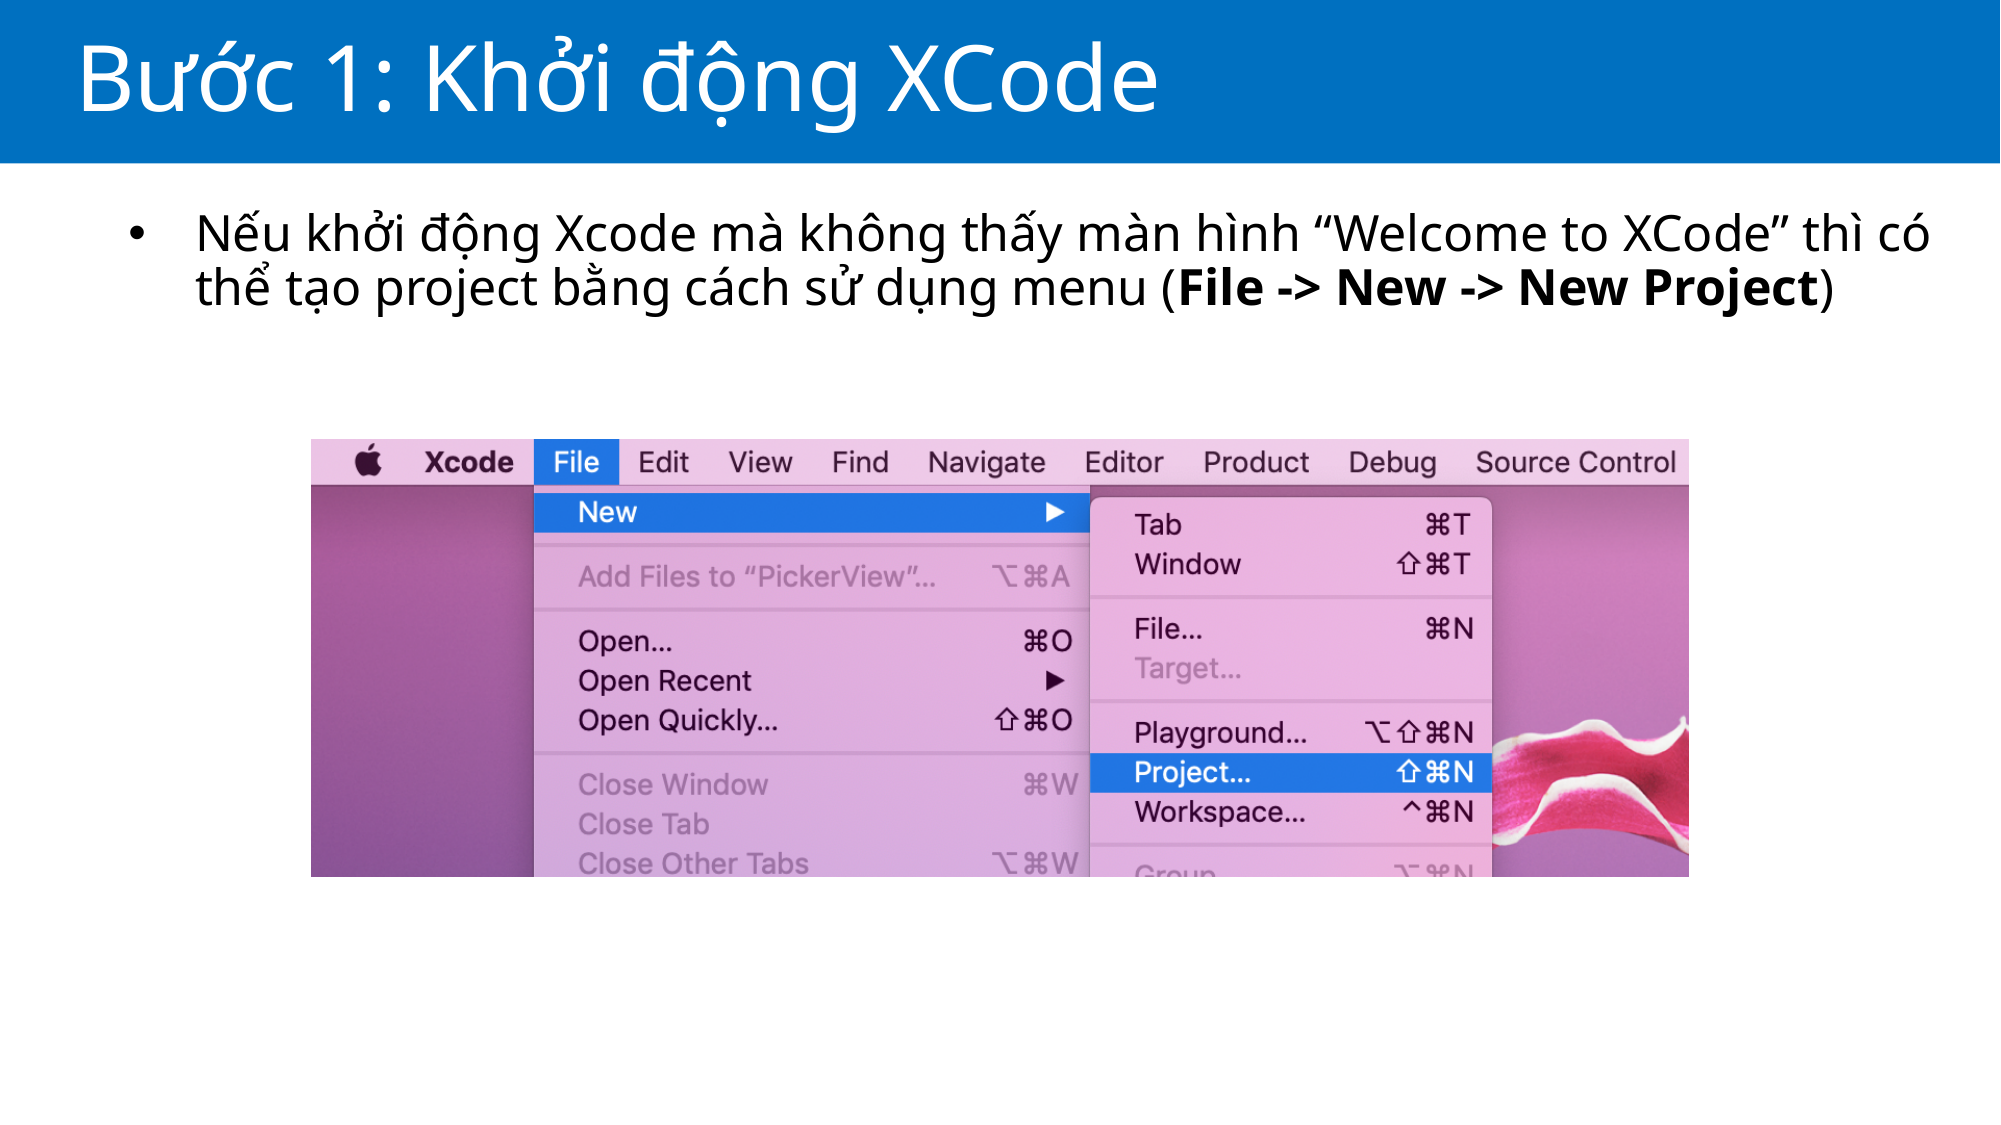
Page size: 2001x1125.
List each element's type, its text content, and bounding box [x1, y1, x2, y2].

title Bước 1: Khởi động XCode [0, 0, 2000, 163]
list Nếu khởi động Xcode mà không thấy màn hình “Welcome to XCode” thì có thể tạo project bằng cách sử dụng menu (File -> New -> New Project) [0, 163, 2000, 1125]
picture [311, 439, 1689, 877]
